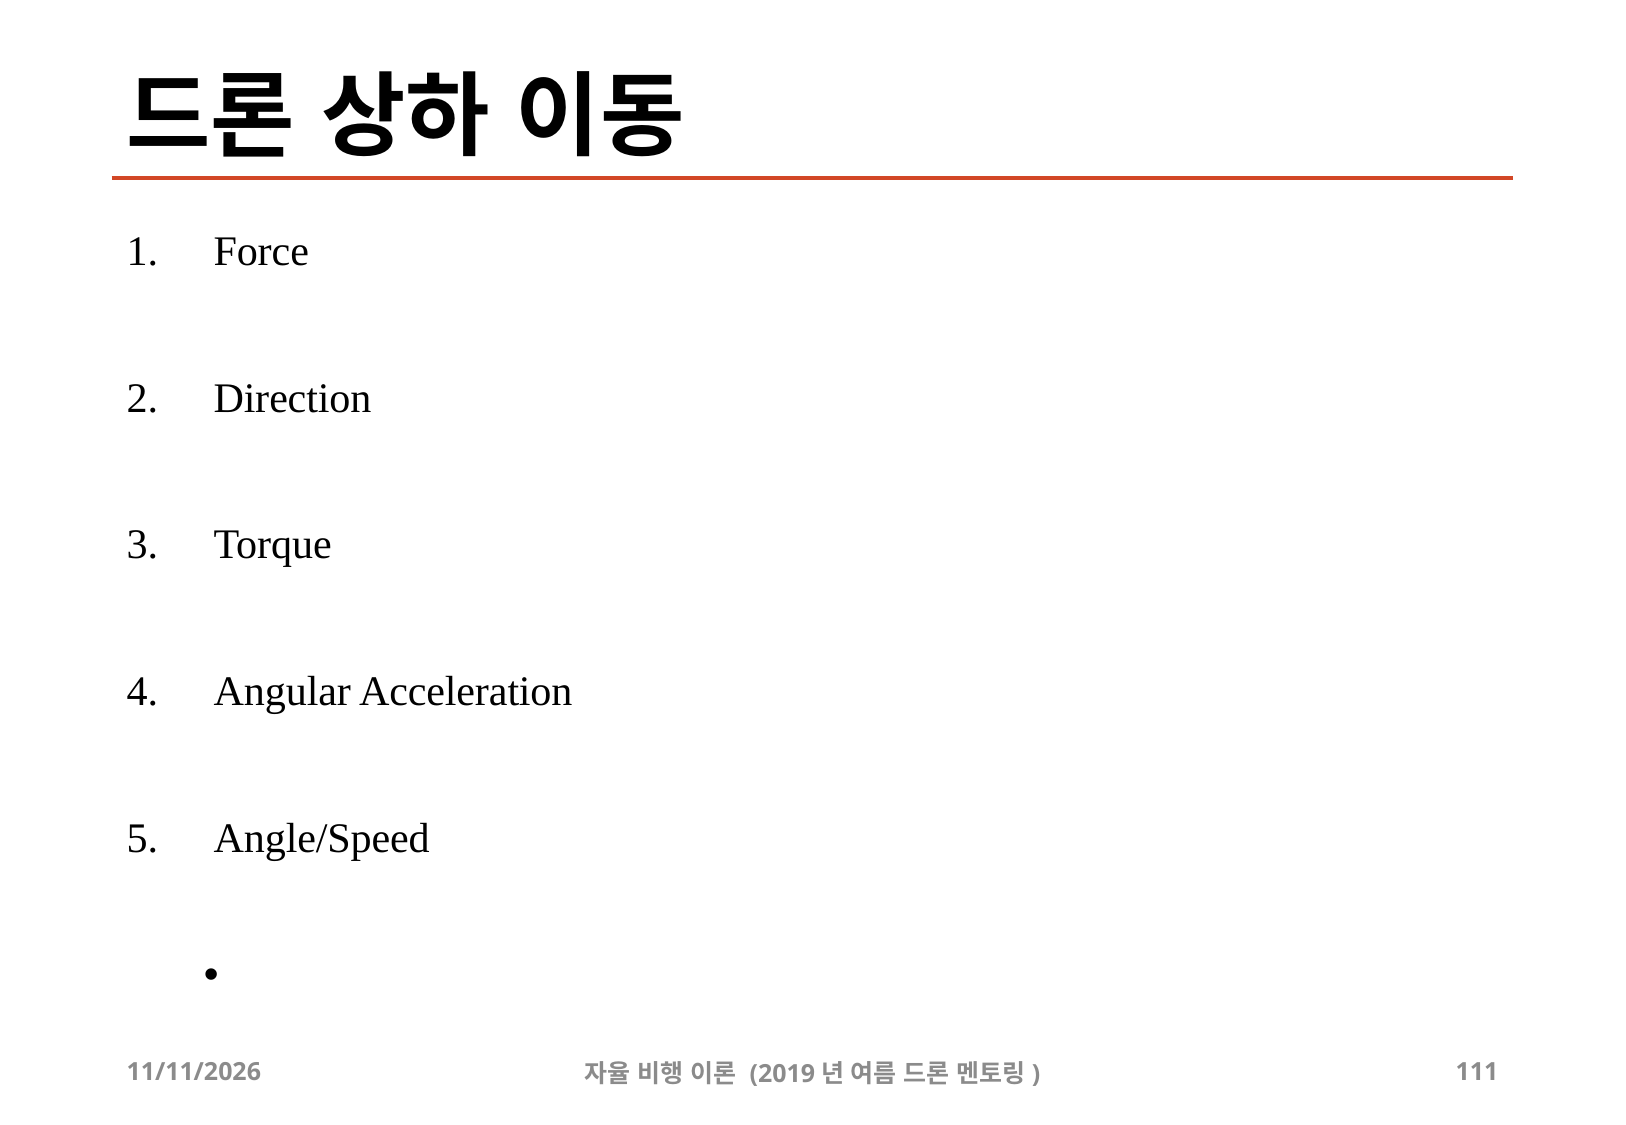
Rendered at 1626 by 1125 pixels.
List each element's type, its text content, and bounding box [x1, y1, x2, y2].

footer 자율 비행 이론 (2019년 여름 드론 멘토링) [538, 1042, 1087, 1103]
slide_number 111 [1433, 1042, 1514, 1103]
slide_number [111, 1042, 303, 1103]
title 드론 상하 이동 [111, 59, 1514, 179]
